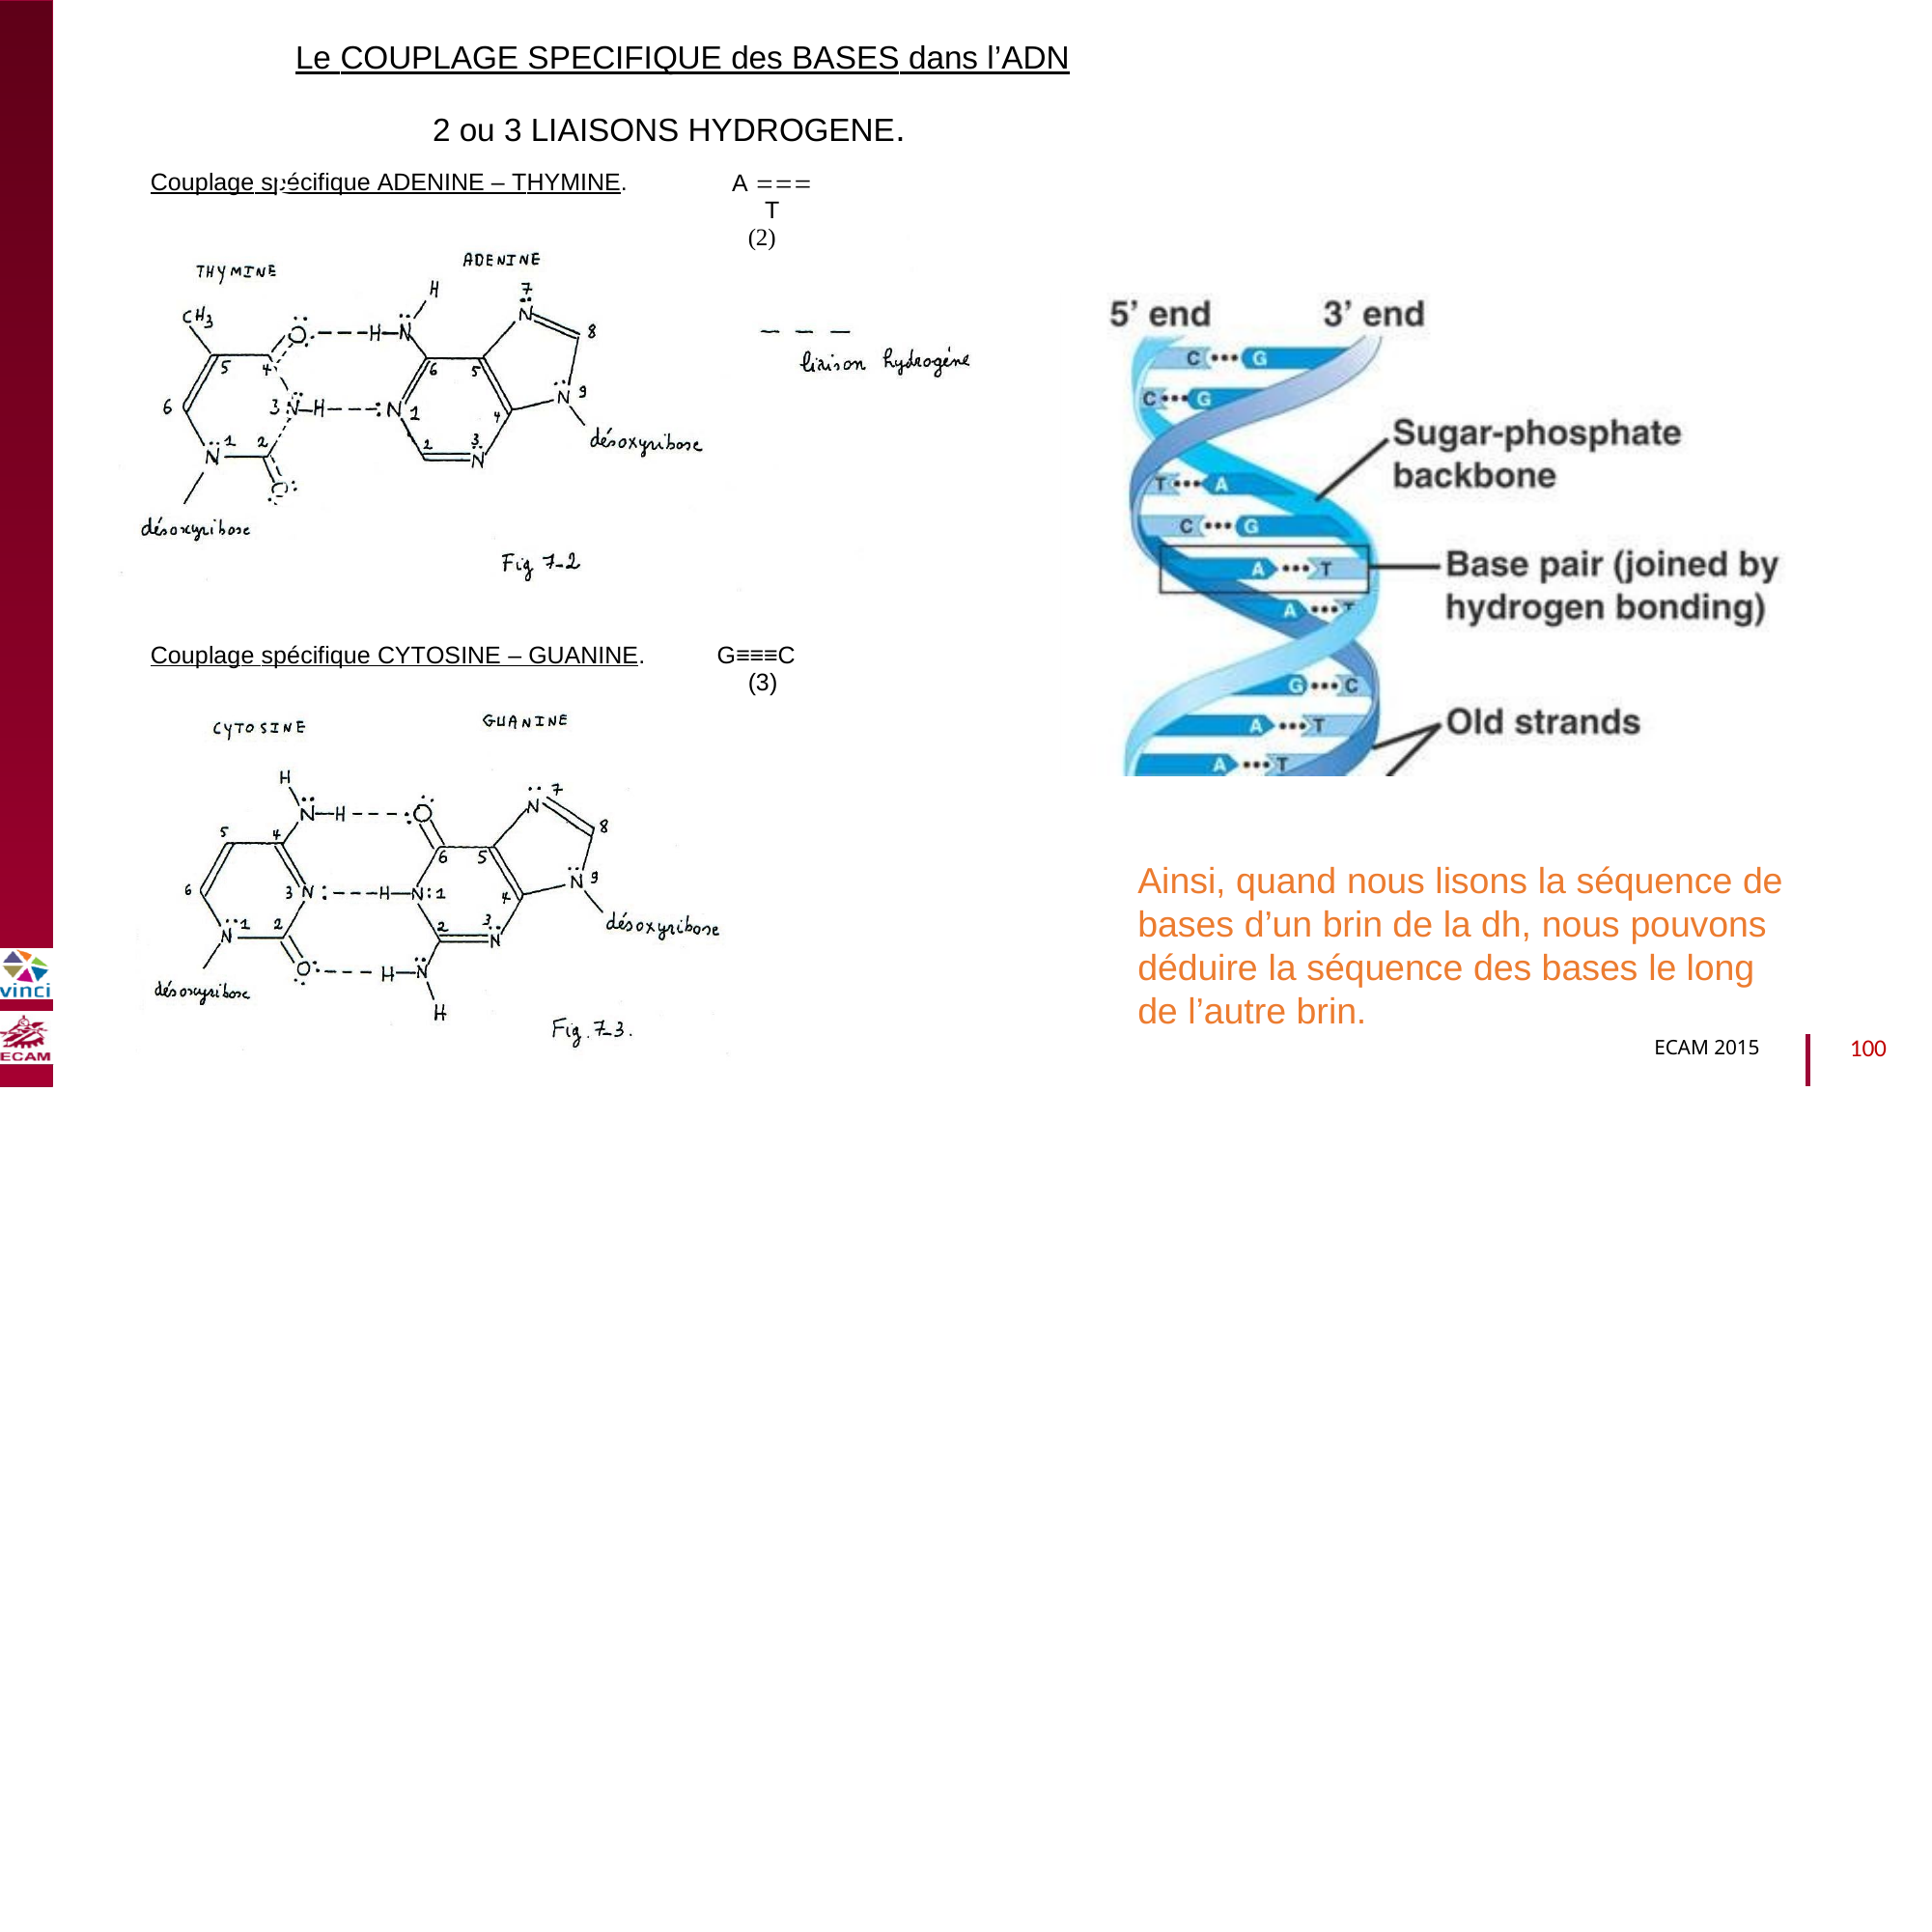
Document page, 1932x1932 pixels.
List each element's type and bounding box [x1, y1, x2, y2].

text_box [430, 109, 912, 151]
text_box [727, 169, 817, 227]
text_box [1847, 1034, 1899, 1067]
text_box [1059, 293, 1816, 776]
text_box [112, 12, 1077, 592]
text_box [148, 642, 648, 671]
text_box [1135, 861, 1791, 1062]
text_box [135, 642, 798, 1086]
text_box [0, 0, 55, 1086]
